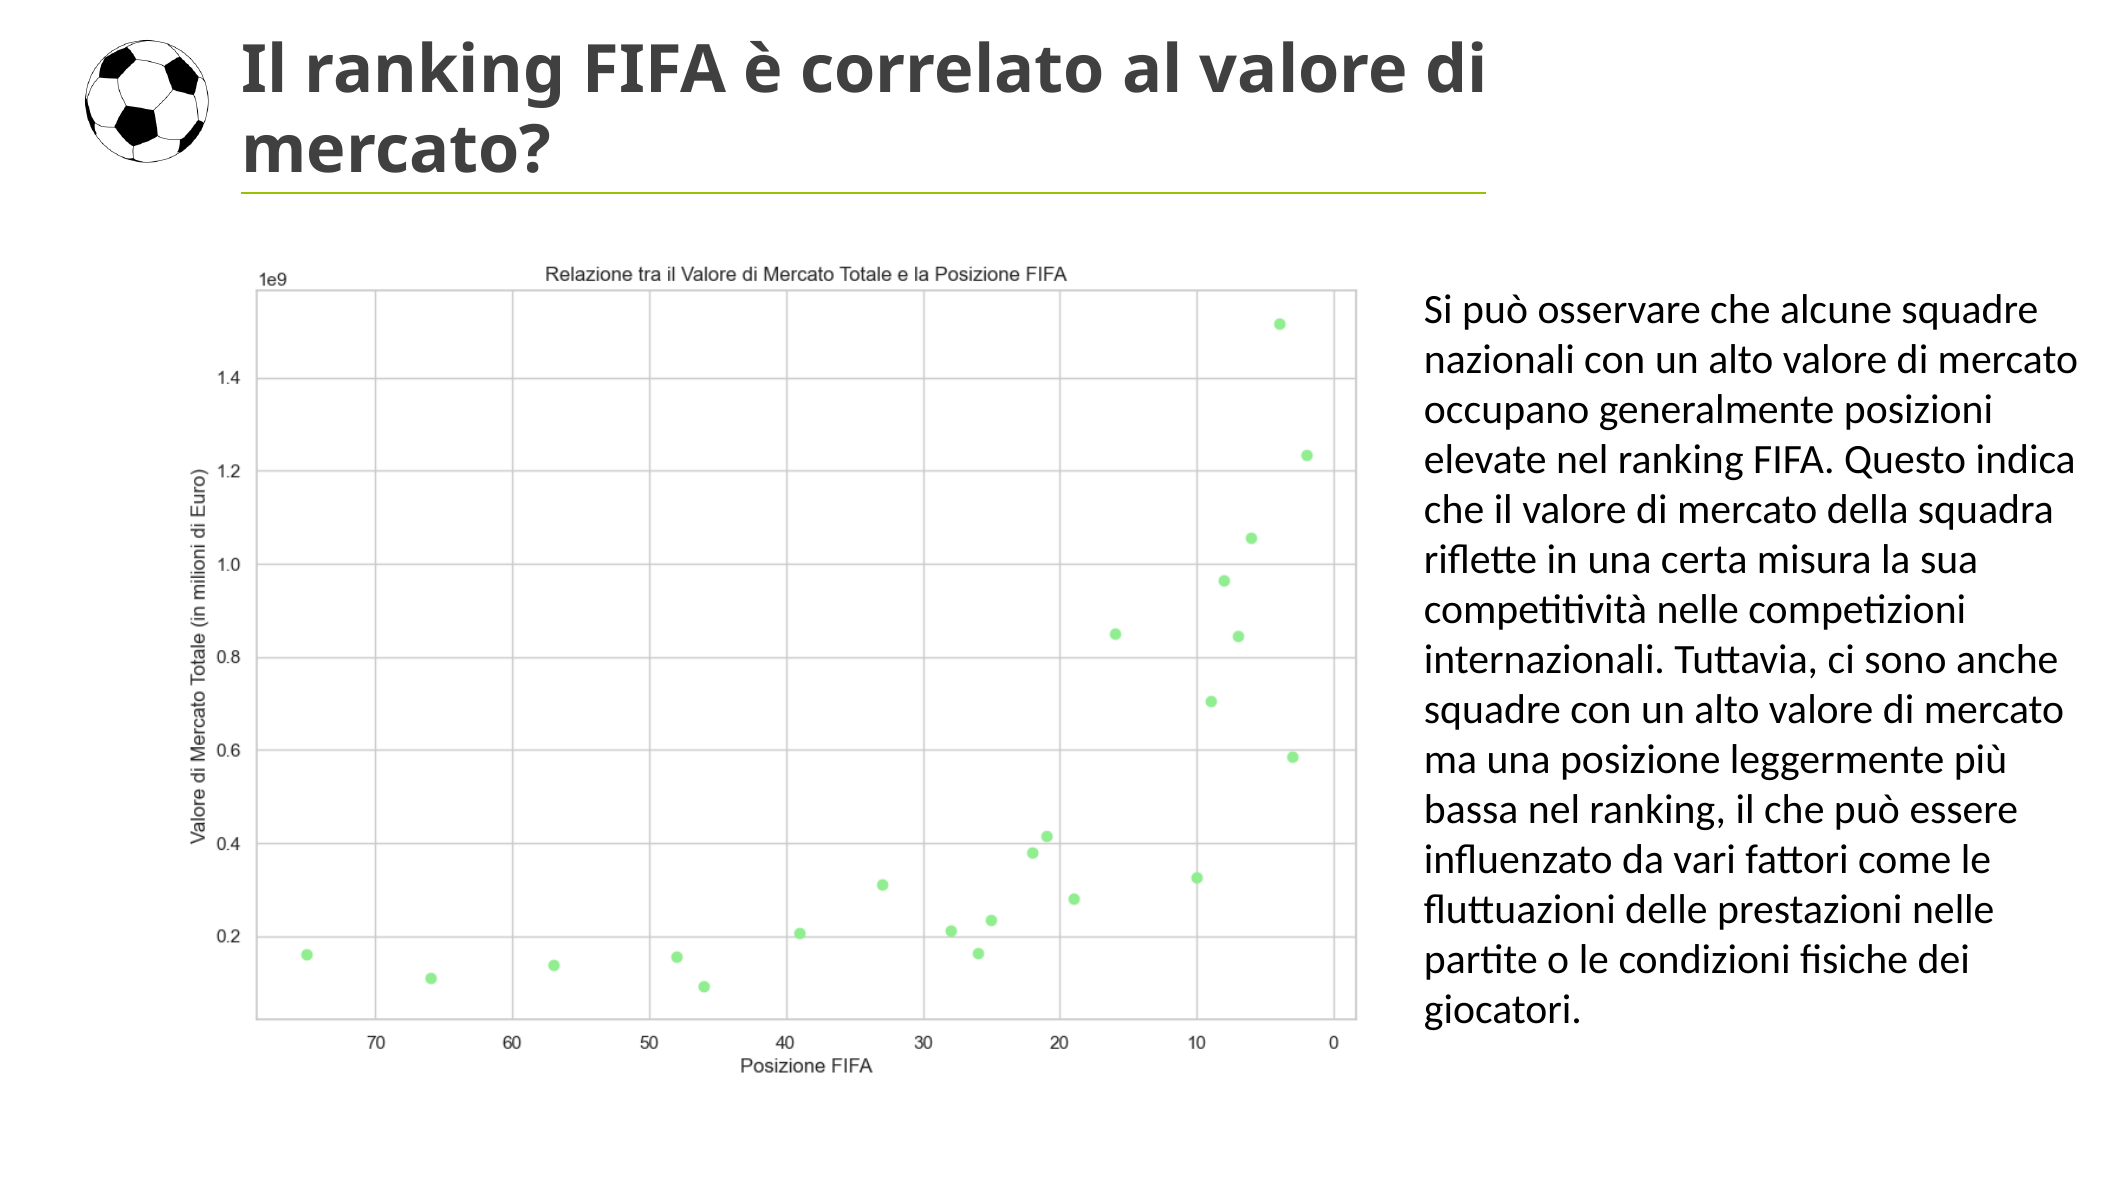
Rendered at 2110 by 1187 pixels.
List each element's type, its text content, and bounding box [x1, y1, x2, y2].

text_box Il ranking FIFA è correlato al valore di mercato? [241, 26, 1494, 187]
picture [180, 255, 1368, 1088]
text_box Si può osservare che alcune squadre nazionali con un alto valore di mercato occupano generalmente posizioni elevate nel ranking FIFA. Questo indica che il valore di mercato della squadra riflette in una certa misura la sua competitività nelle competizioni internazionali. Tuttavia, ci sono anche squadre con un alto valore di mercato ma una posizione leggermente più bassa nel ranking, il che può essere influenzato da vari fattori come le fluttuazioni delle prestazioni nelle partite o le condizioni fisiche dei giocatori. [1409, 274, 2107, 1040]
picture [82, 37, 211, 165]
